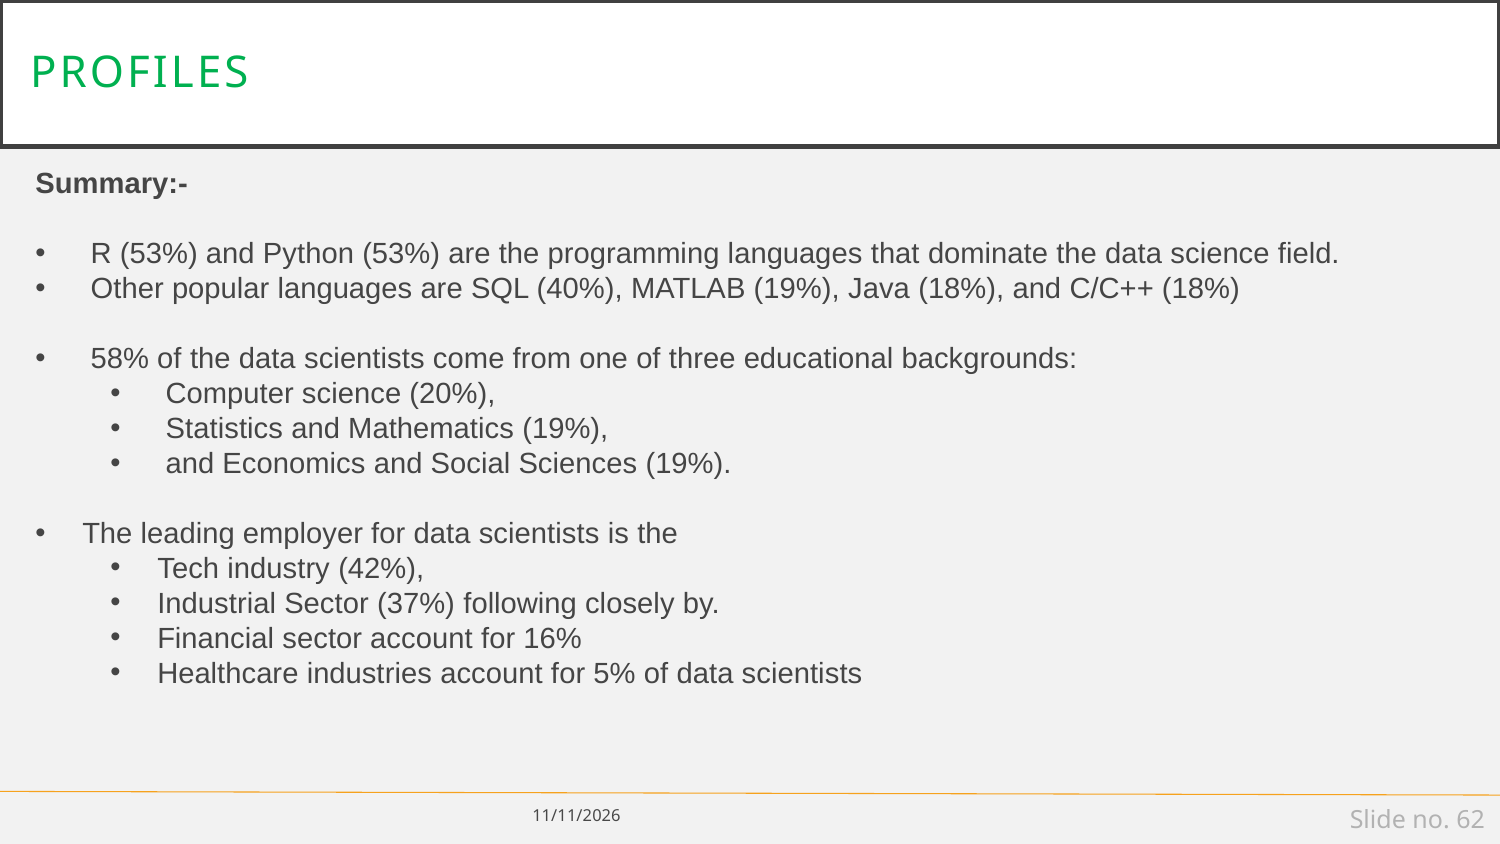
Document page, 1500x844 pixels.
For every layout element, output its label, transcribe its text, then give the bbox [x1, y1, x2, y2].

title profiles [0, 0, 1500, 149]
slide_number Slide no. 62 [1162, 797, 1500, 843]
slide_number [0, 796, 636, 837]
text_box Summary:- R (53%) and Python (53%) are the programming languages that dominate the data science field. Other popular languages are SQL (40%), MATLAB (19%), Java (18%), and C/C++ (18%) 58% of the data scientists come from one of three educational backgrounds: Computer science (20%), Statistics and Mathematics (19%), and Economics and Social Sciences (19%). The leading employer for data scientists is the Tech industry (42%), Industrial Sector (37%) following closely by. Financial sector account for 16% Healthcare industries account for 5% of data scientists [20, 157, 1483, 697]
